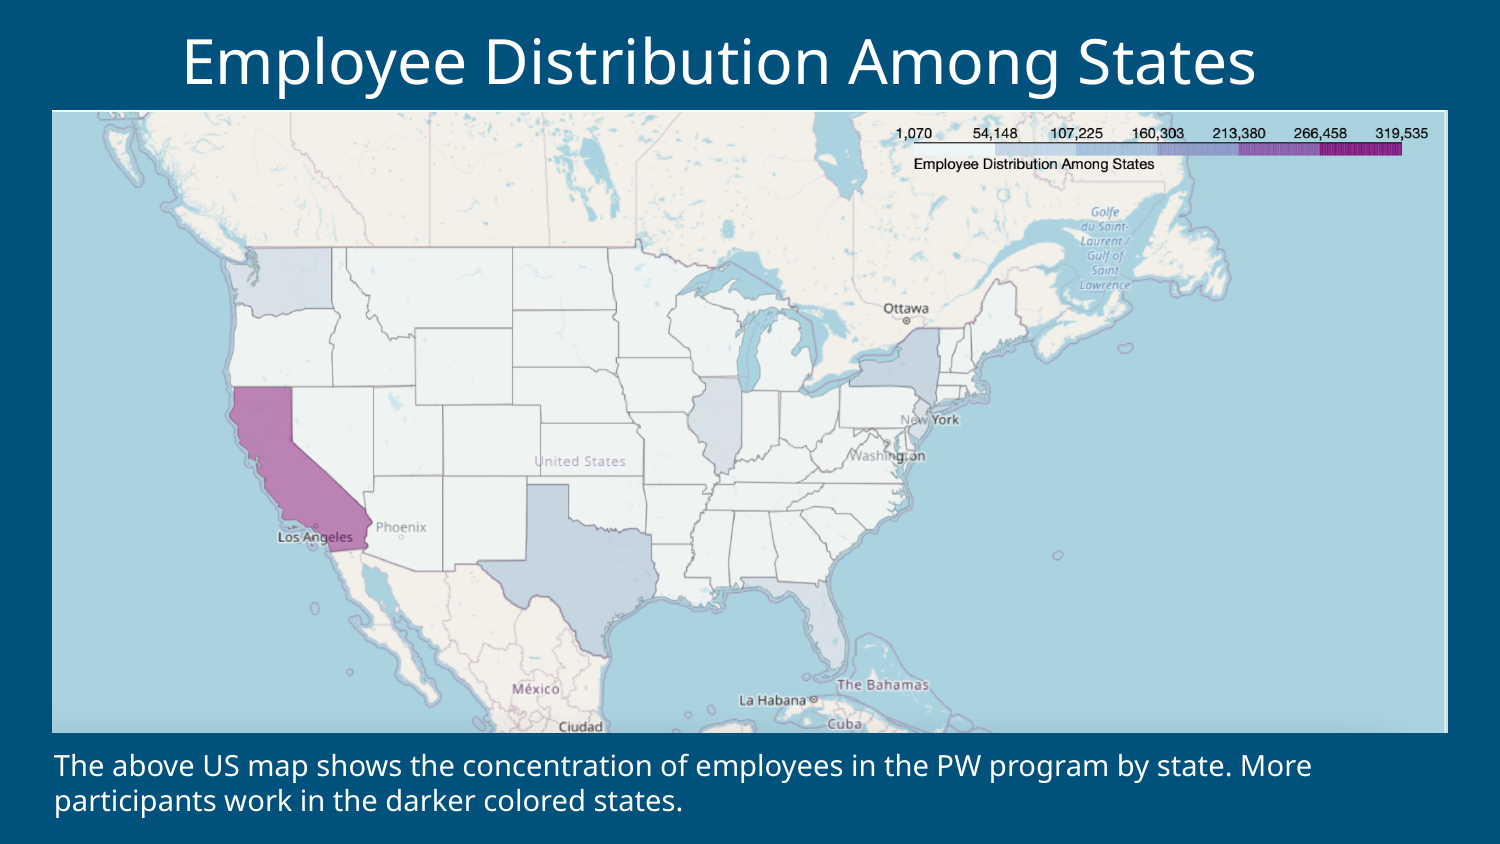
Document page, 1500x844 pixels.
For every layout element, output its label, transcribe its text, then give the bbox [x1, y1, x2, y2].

text_box The above US map shows the concentration of employees in the PW program by state. More participants work in the darker colored states. [38, 732, 1462, 844]
title Employee Distribution Among States [165, 0, 1500, 113]
picture [53, 111, 1447, 732]
